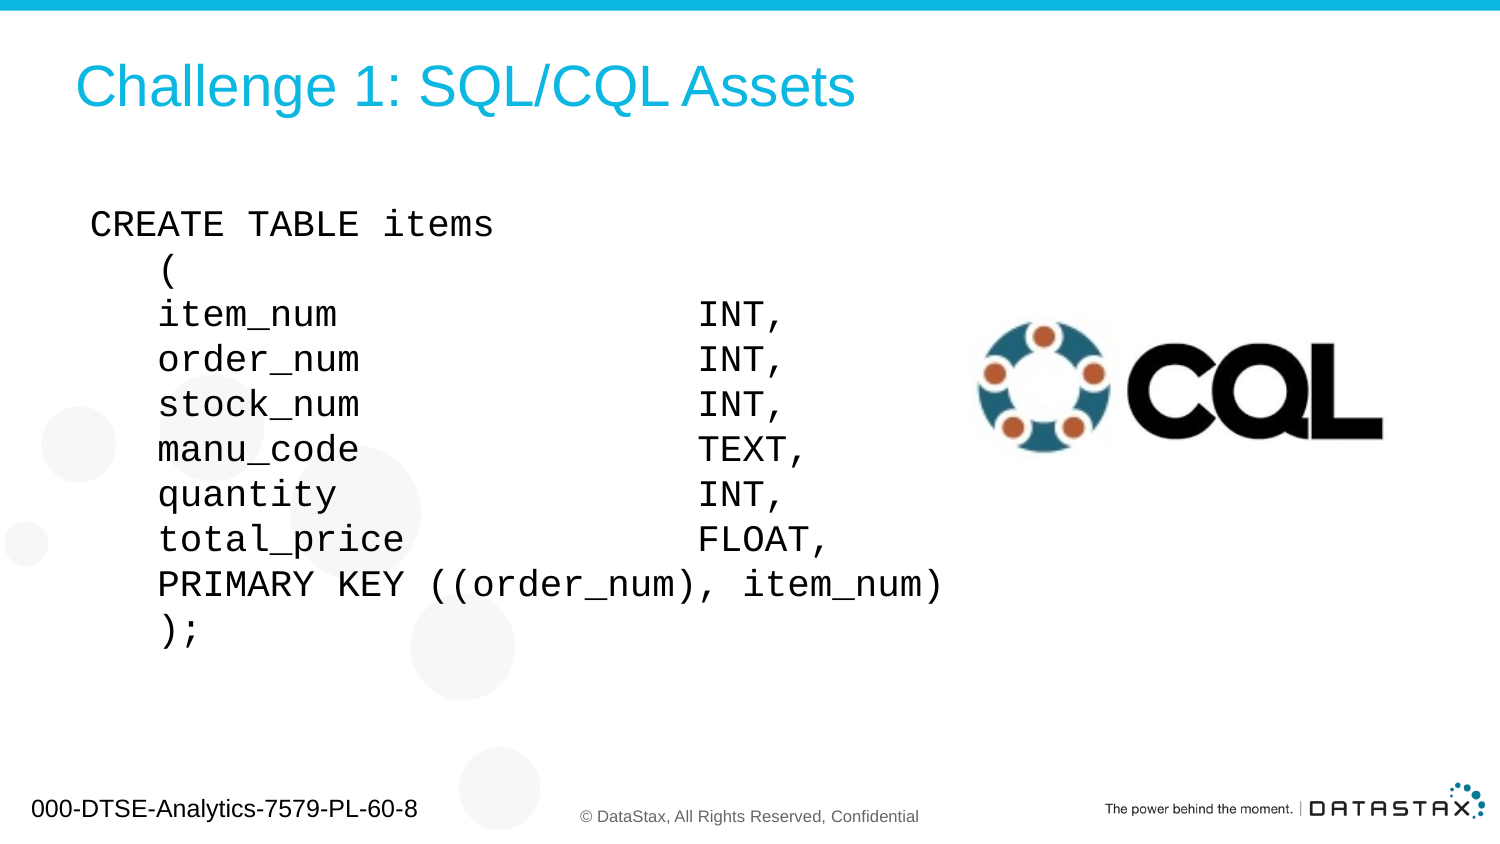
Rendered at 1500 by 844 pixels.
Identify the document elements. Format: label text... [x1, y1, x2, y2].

text_box CREATE TABLE items ( item_num INT, order_num INT, stock_num INT, manu_code TEXT, quantity INT, total_price FLOAT, PRIMARY KEY ((order_num), item_num) ); [74, 191, 1129, 762]
slide_number 000-DTSE-Analytics-7579-PL-60-8 [16, 785, 720, 831]
picture [971, 316, 1395, 460]
title Challenge 1: SQL/CQL Assets [75, 44, 1425, 135]
picture [1090, 767, 1500, 834]
